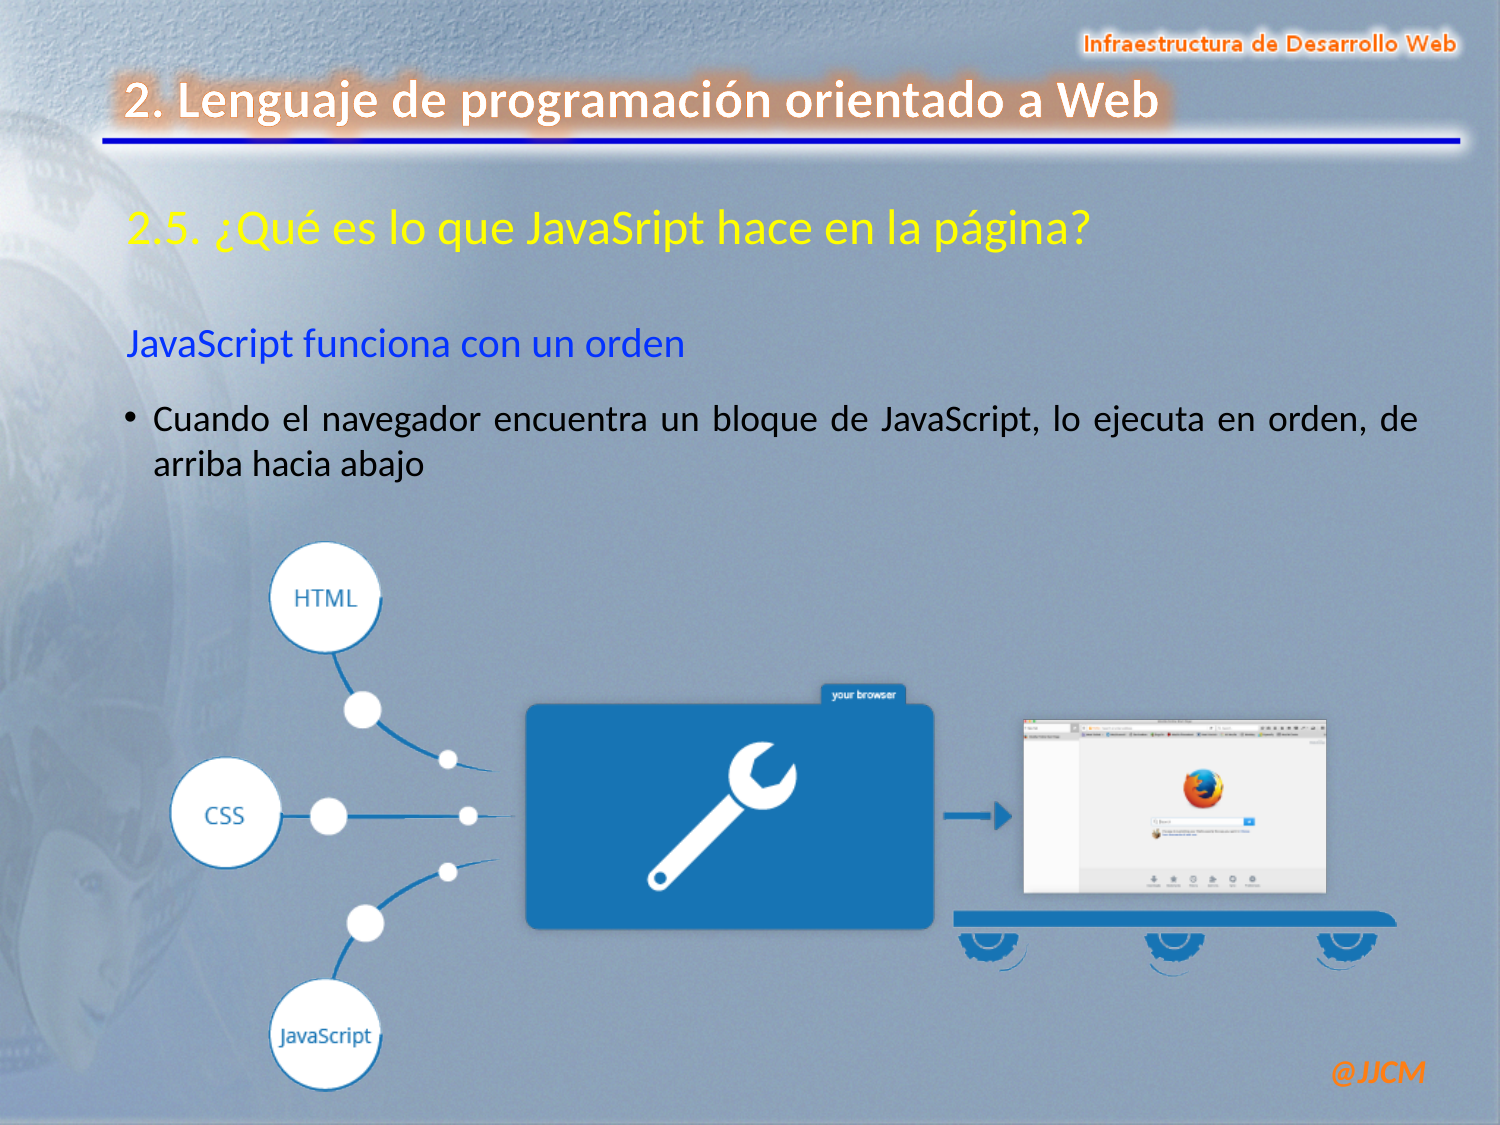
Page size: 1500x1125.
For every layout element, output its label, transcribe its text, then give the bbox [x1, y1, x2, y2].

text_box JavaScript funciona con un orden [111, 308, 701, 374]
picture [0, 0, 1500, 1125]
text_box 2.5. ¿Qué es lo que JavaSript hace en la página? [111, 186, 1108, 262]
text_box Cuando el navegador encuentra un bloque de JavaScript, lo ejecuta en orden, de arriba hacia abajo [109, 386, 1435, 582]
